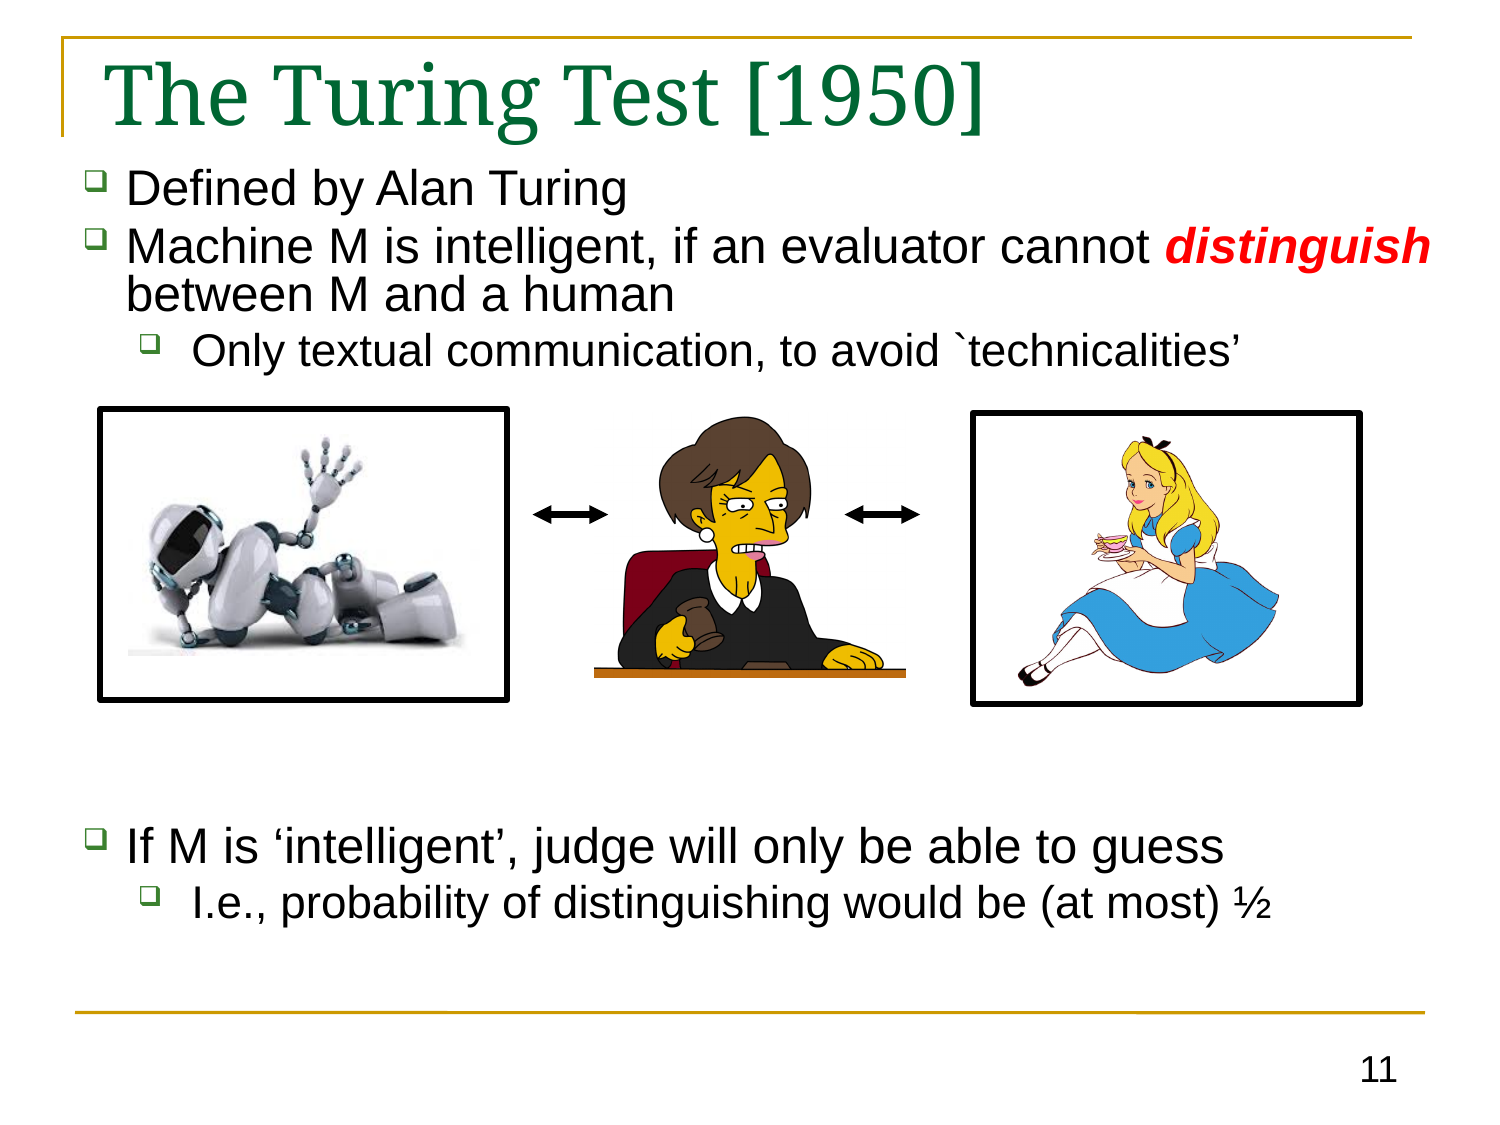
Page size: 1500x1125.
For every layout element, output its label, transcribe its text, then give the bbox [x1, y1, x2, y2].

picture [127, 434, 480, 656]
title The Turing Test [1950] [88, 34, 1500, 163]
list Defined by Alan Turing Machine M is intelligent, if an evaluator cannot distinguish between M and a human Only textual communication, to avoid `technicalities’ If M is ‘intelligent’, judge will only be able to guess I.e., probability of distinguishing would be (at most) ½ [67, 159, 1471, 409]
slide_number 11 [1344, 1023, 1424, 1098]
picture [594, 411, 906, 679]
text_box [972, 413, 1360, 704]
text_box [100, 409, 508, 700]
picture [1014, 433, 1283, 692]
